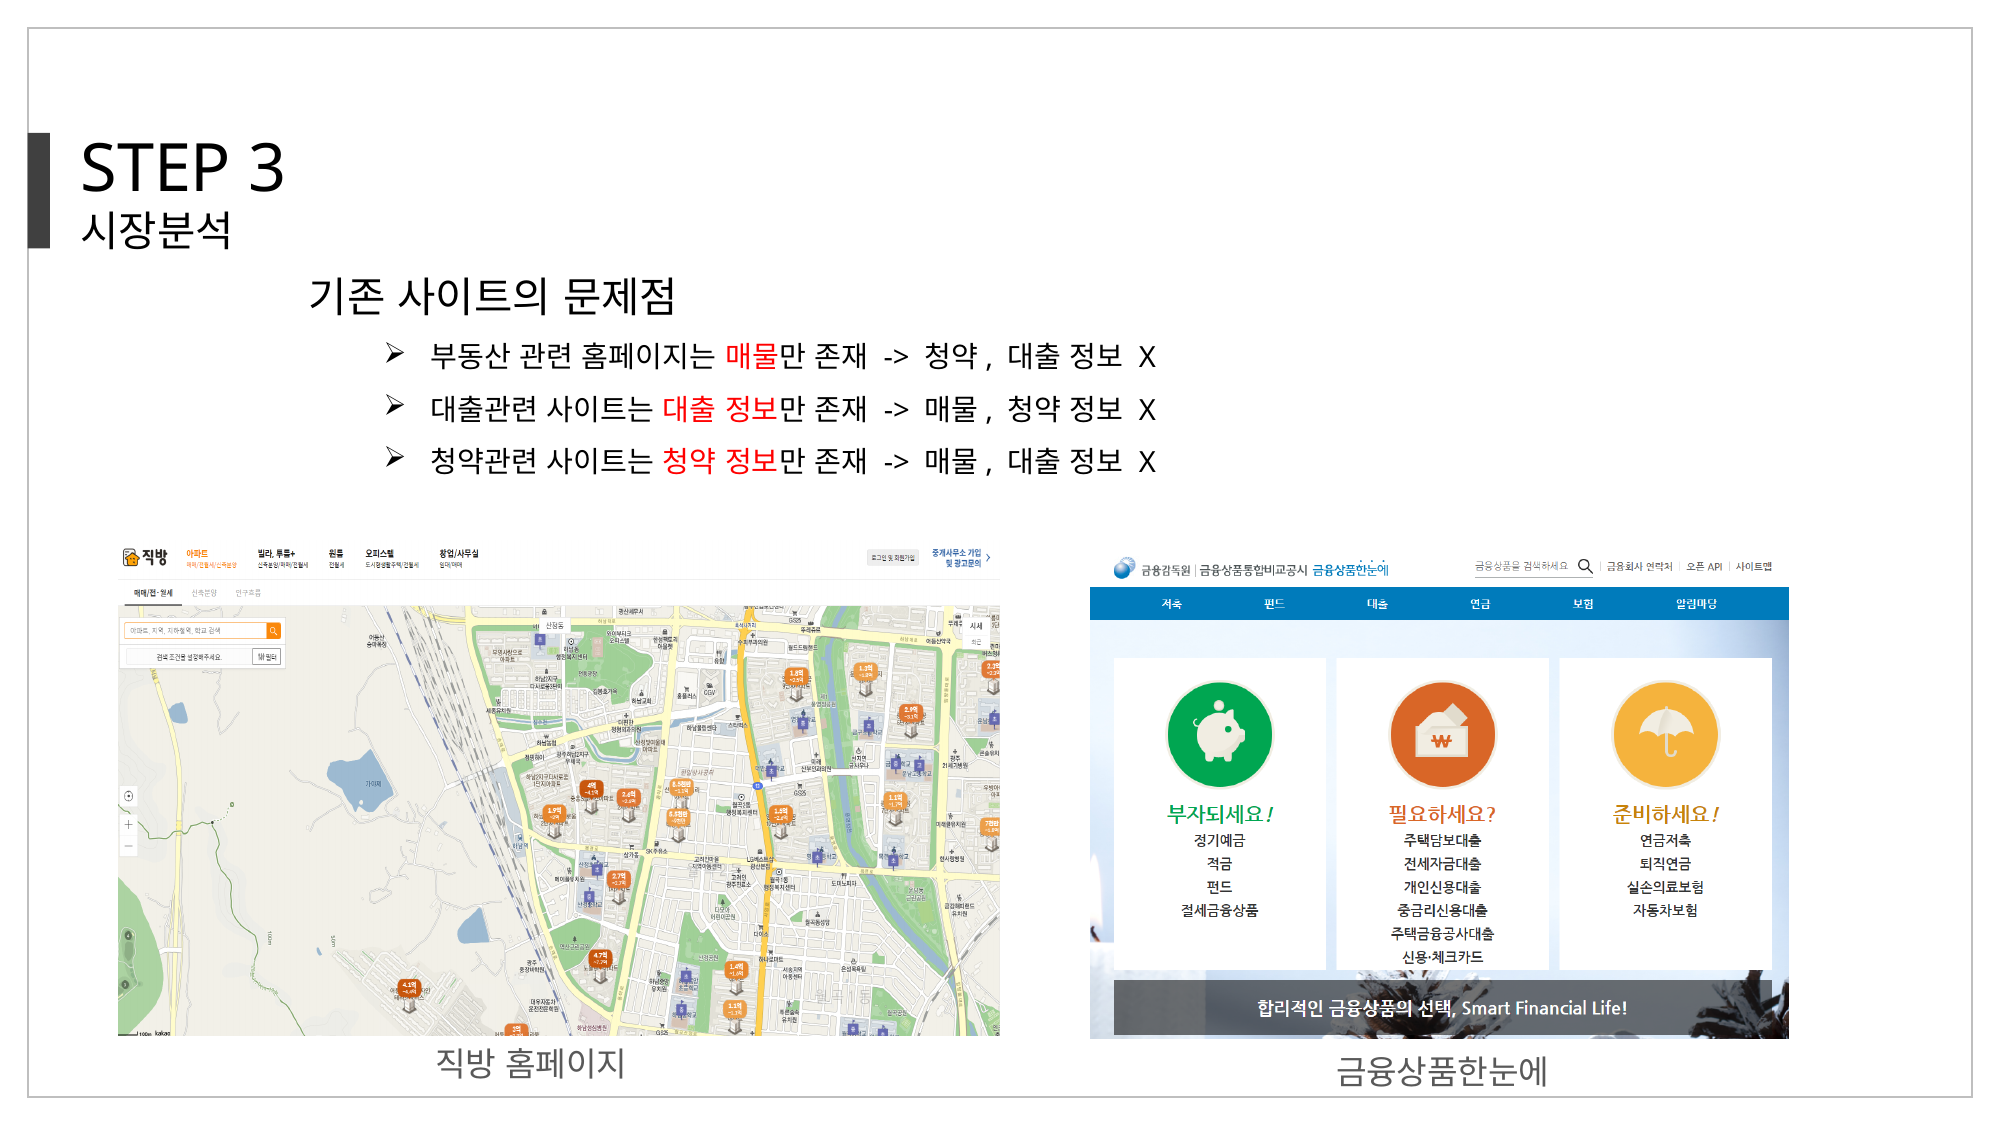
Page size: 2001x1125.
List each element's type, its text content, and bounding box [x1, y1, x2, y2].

text_box 기존 사이트의 문제점 부동산 관련 홈페이지는 매물만 존재 -> 청약, 대출 정보 X 대출관련 사이트는 대출 정보만 존재 -> 매물, 청약 정보 X 청약관련 사이트는 청약 정보만 존재 -> 매물, 대출 정보 X [293, 263, 1362, 486]
text_box [27, 132, 51, 249]
text_box STEP 3 시장분석 [65, 117, 863, 263]
picture [118, 540, 1000, 1036]
picture [1090, 540, 1789, 586]
picture [1090, 621, 1789, 1039]
text_box 직방 홈페이지 [207, 1036, 855, 1091]
text_box 금융상품한눈에 [1119, 1043, 1767, 1099]
text_box [27, 27, 1973, 1098]
